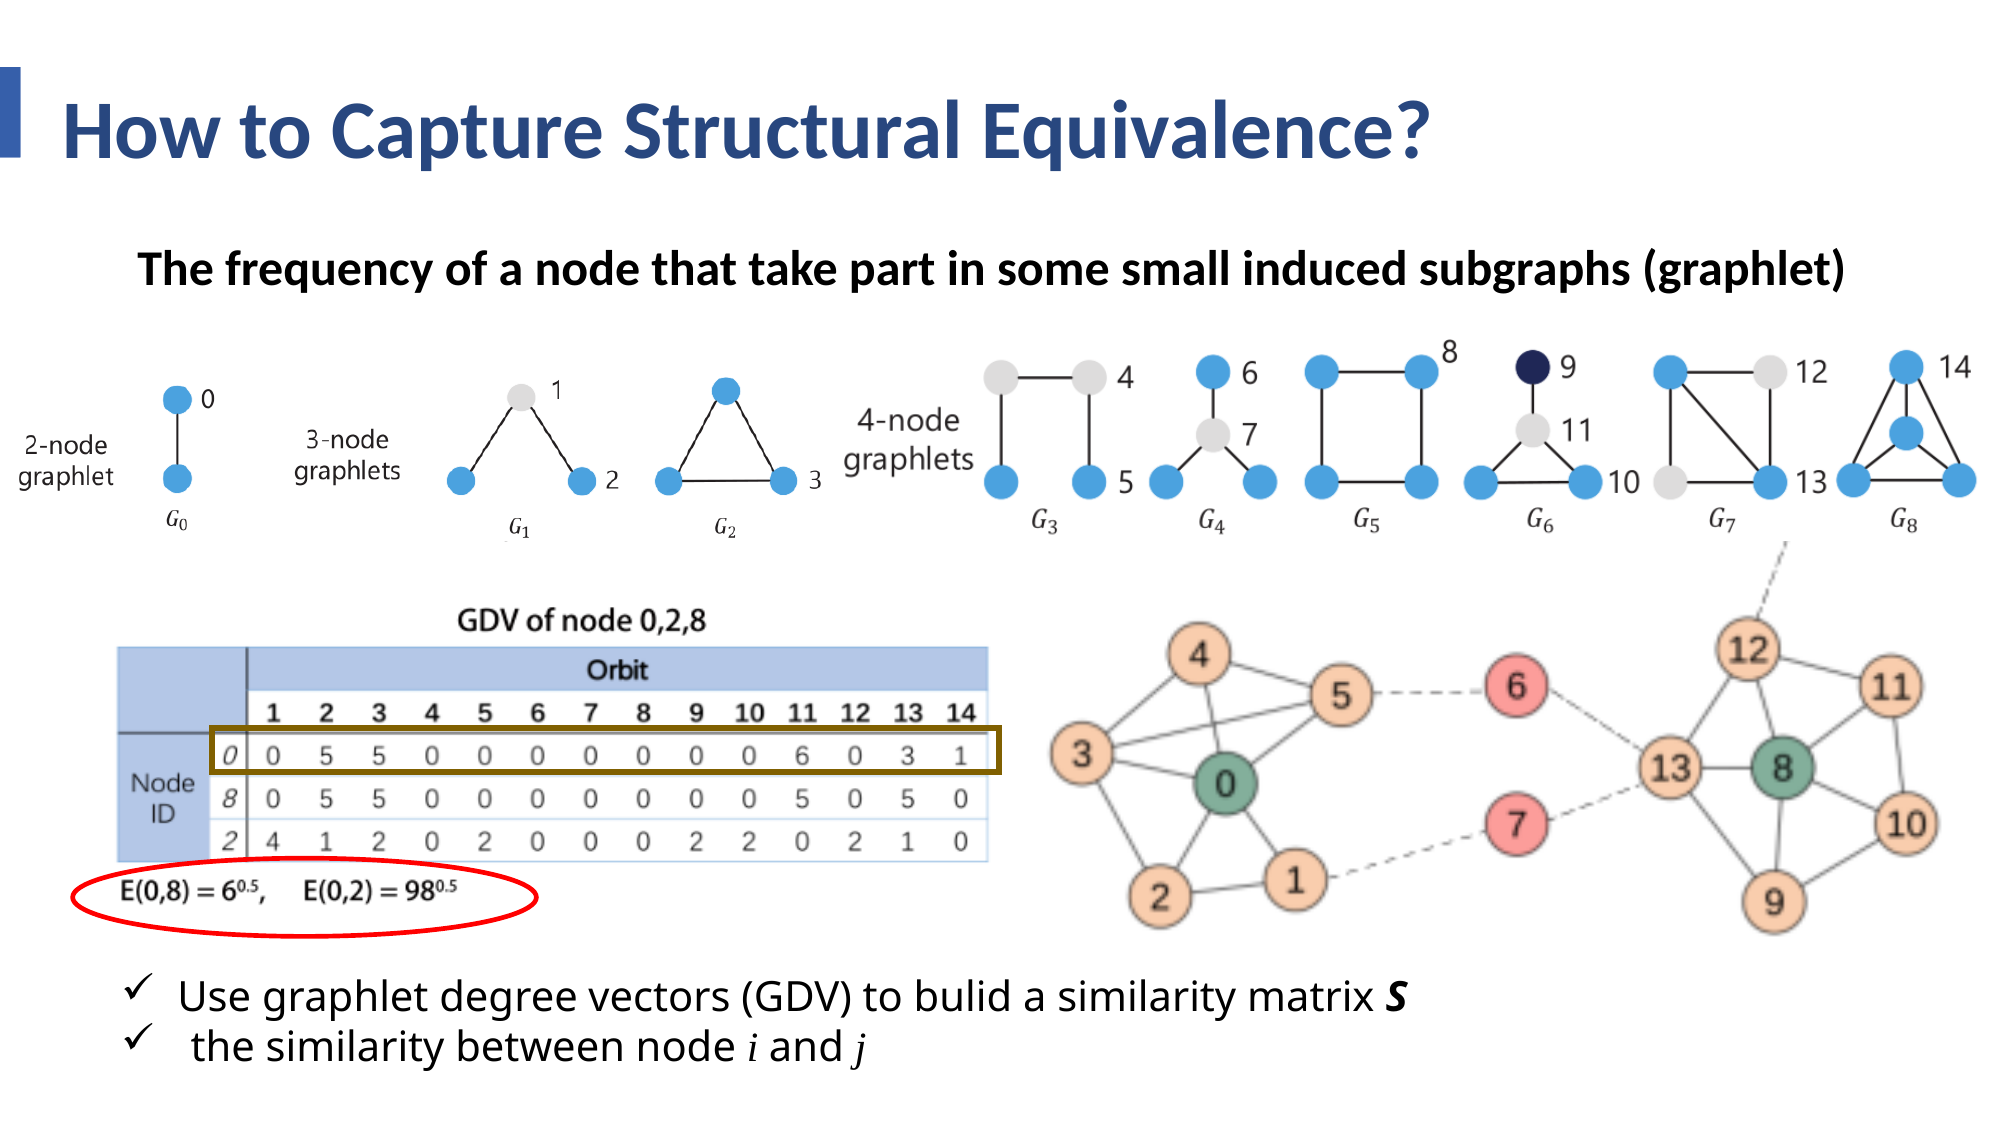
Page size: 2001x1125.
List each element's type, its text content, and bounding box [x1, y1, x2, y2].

picture [10, 363, 832, 542]
text_box How to Capture Structural Equivalence? [47, 18, 1844, 183]
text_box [72, 595, 1022, 937]
text_box The frequency of a node that take part in some small induced subgraphs (graphlet) [47, 228, 1931, 304]
picture [841, 338, 1984, 947]
